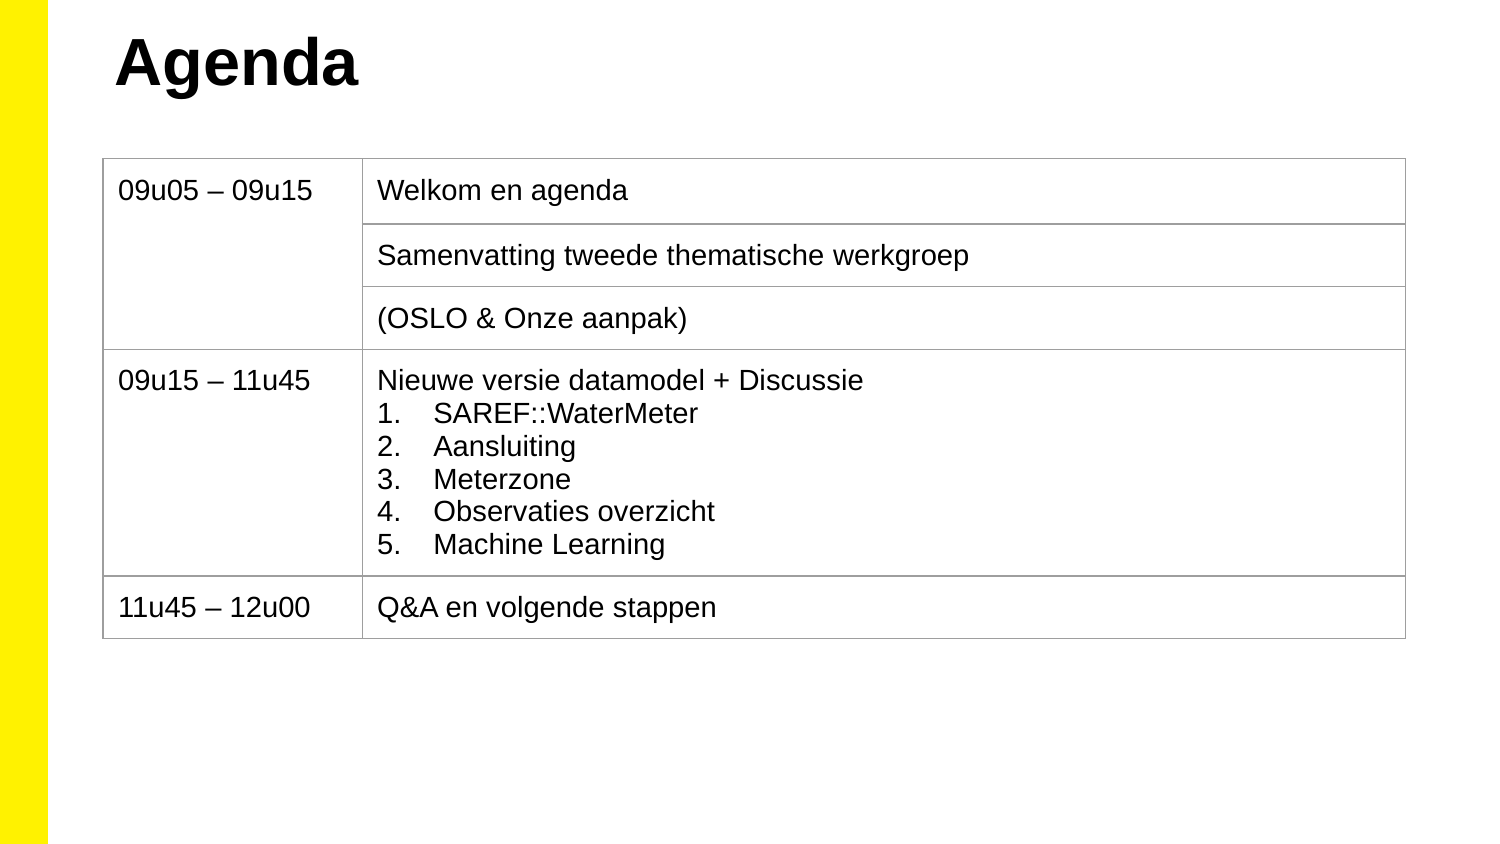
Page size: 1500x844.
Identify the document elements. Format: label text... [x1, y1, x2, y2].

table_cell 09u15 – 11u45 [104, 350, 362, 575]
table_header Welkom en agenda [363, 159, 1405, 223]
table_cell Nieuwe versie datamodel + Discussie SAREF::WaterMeter Aansluiting Meterzone Observaties overzicht Machine Learning [363, 350, 1405, 575]
text_box Agenda [103, 13, 1397, 135]
table_header 09u05 – 09u15 [104, 159, 362, 349]
table_cell (OSLO & Onze aanpak) [363, 287, 1405, 349]
table_cell Samenvatting tweede thematische werkgroep [363, 225, 1405, 286]
table_cell 11u45 – 12u00 [104, 577, 362, 638]
table_cell Q&A en volgende stappen [363, 577, 1405, 638]
